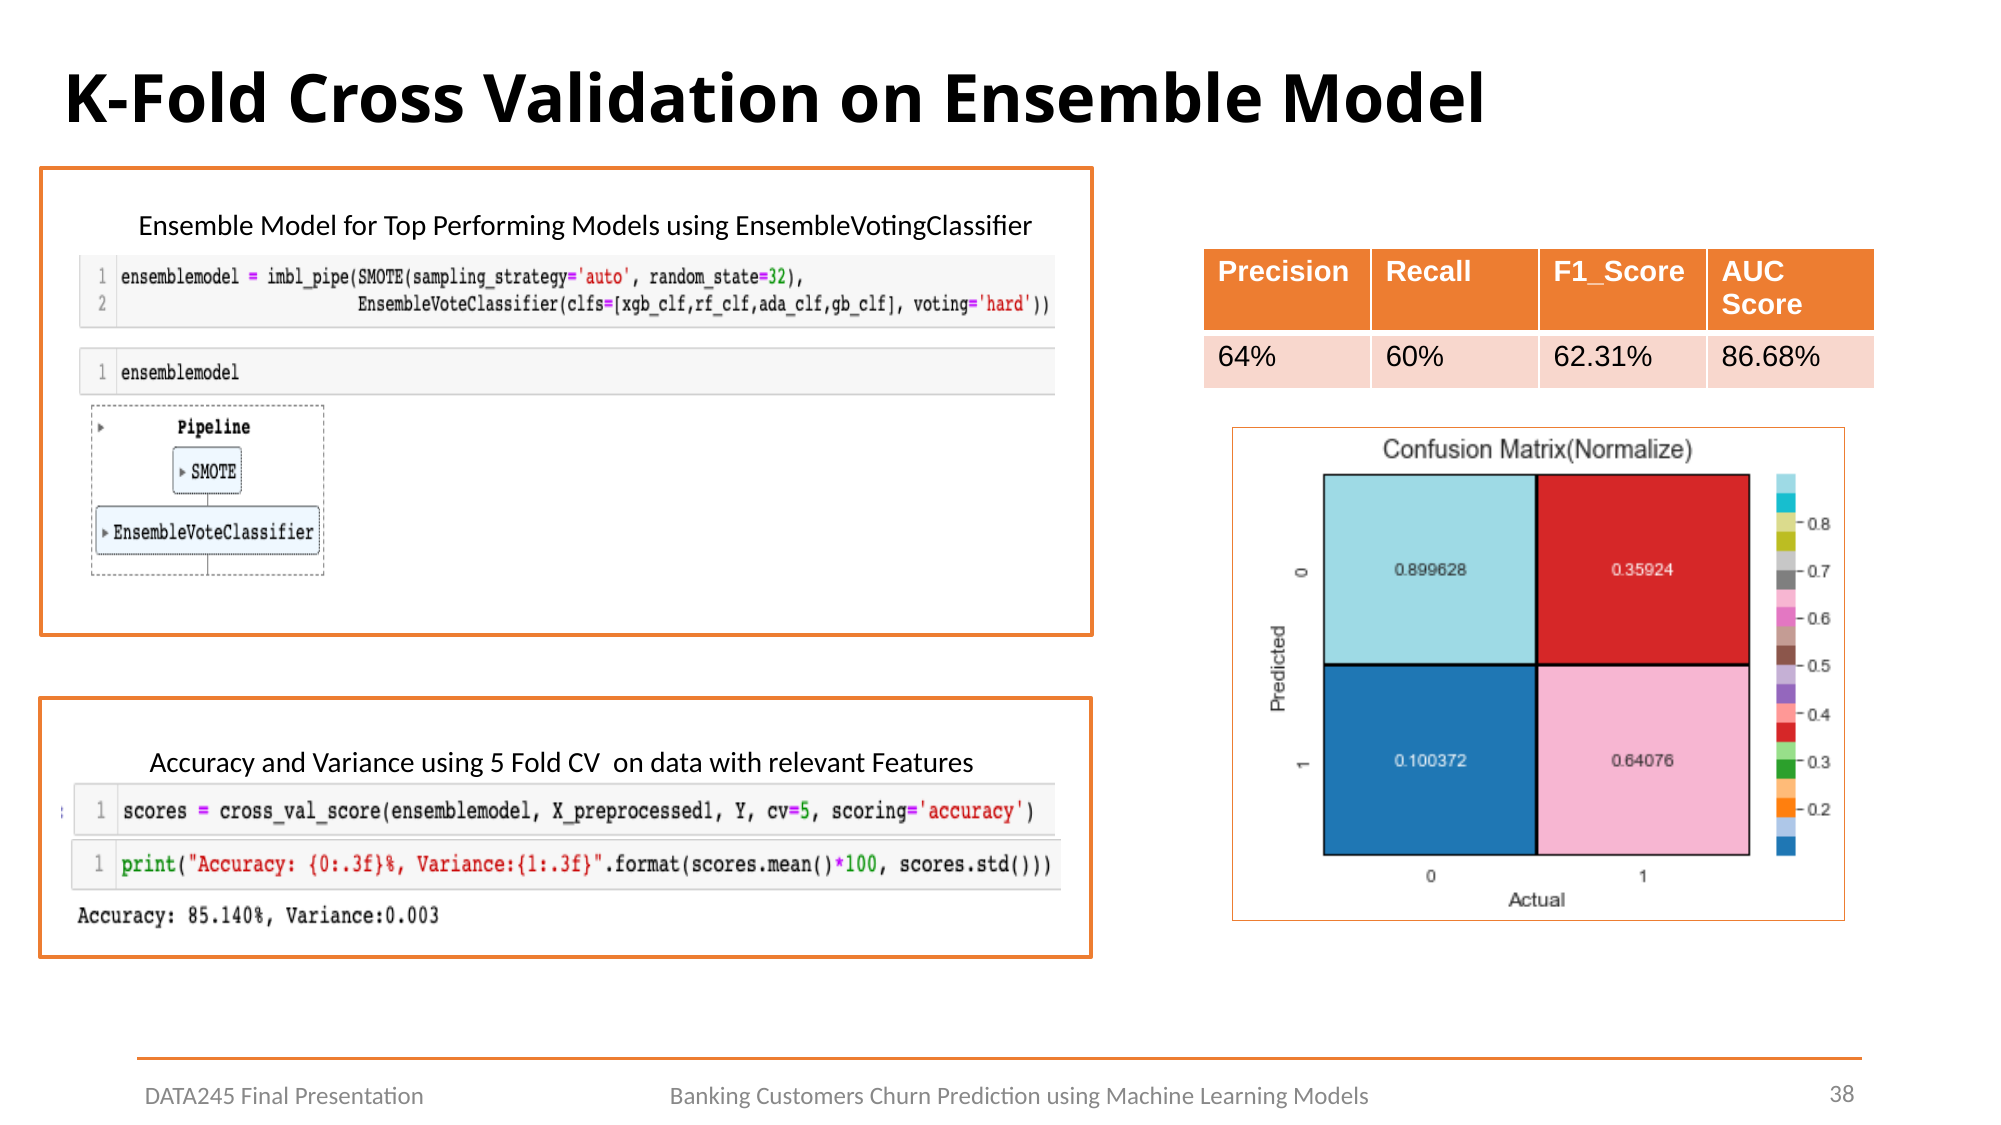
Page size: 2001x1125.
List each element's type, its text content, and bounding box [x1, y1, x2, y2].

slide_number 38 [1819, 1070, 1863, 1115]
text_box DATA245 Final Presentation [137, 1071, 588, 1117]
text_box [75, 198, 1058, 600]
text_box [61, 735, 1056, 844]
table_header Recall [1372, 249, 1538, 330]
table_cell 64% [1204, 336, 1370, 388]
picture [66, 839, 1061, 937]
table_cell 62.31% [1540, 336, 1706, 388]
table_cell 86.68% [1708, 336, 1874, 388]
text_box [38, 696, 1093, 959]
text_box Banking Customers Churn Prediction using Machine Learning Models [662, 1071, 1522, 1117]
table_cell 60% [1372, 336, 1538, 388]
picture [1232, 427, 1846, 921]
table_header Precision [1204, 249, 1370, 330]
table_header F1_Score [1540, 249, 1706, 330]
title K-Fold Cross Validation on Ensemble Model [56, 34, 1947, 168]
text_box [39, 166, 1094, 637]
table_header AUC Score [1708, 249, 1874, 330]
